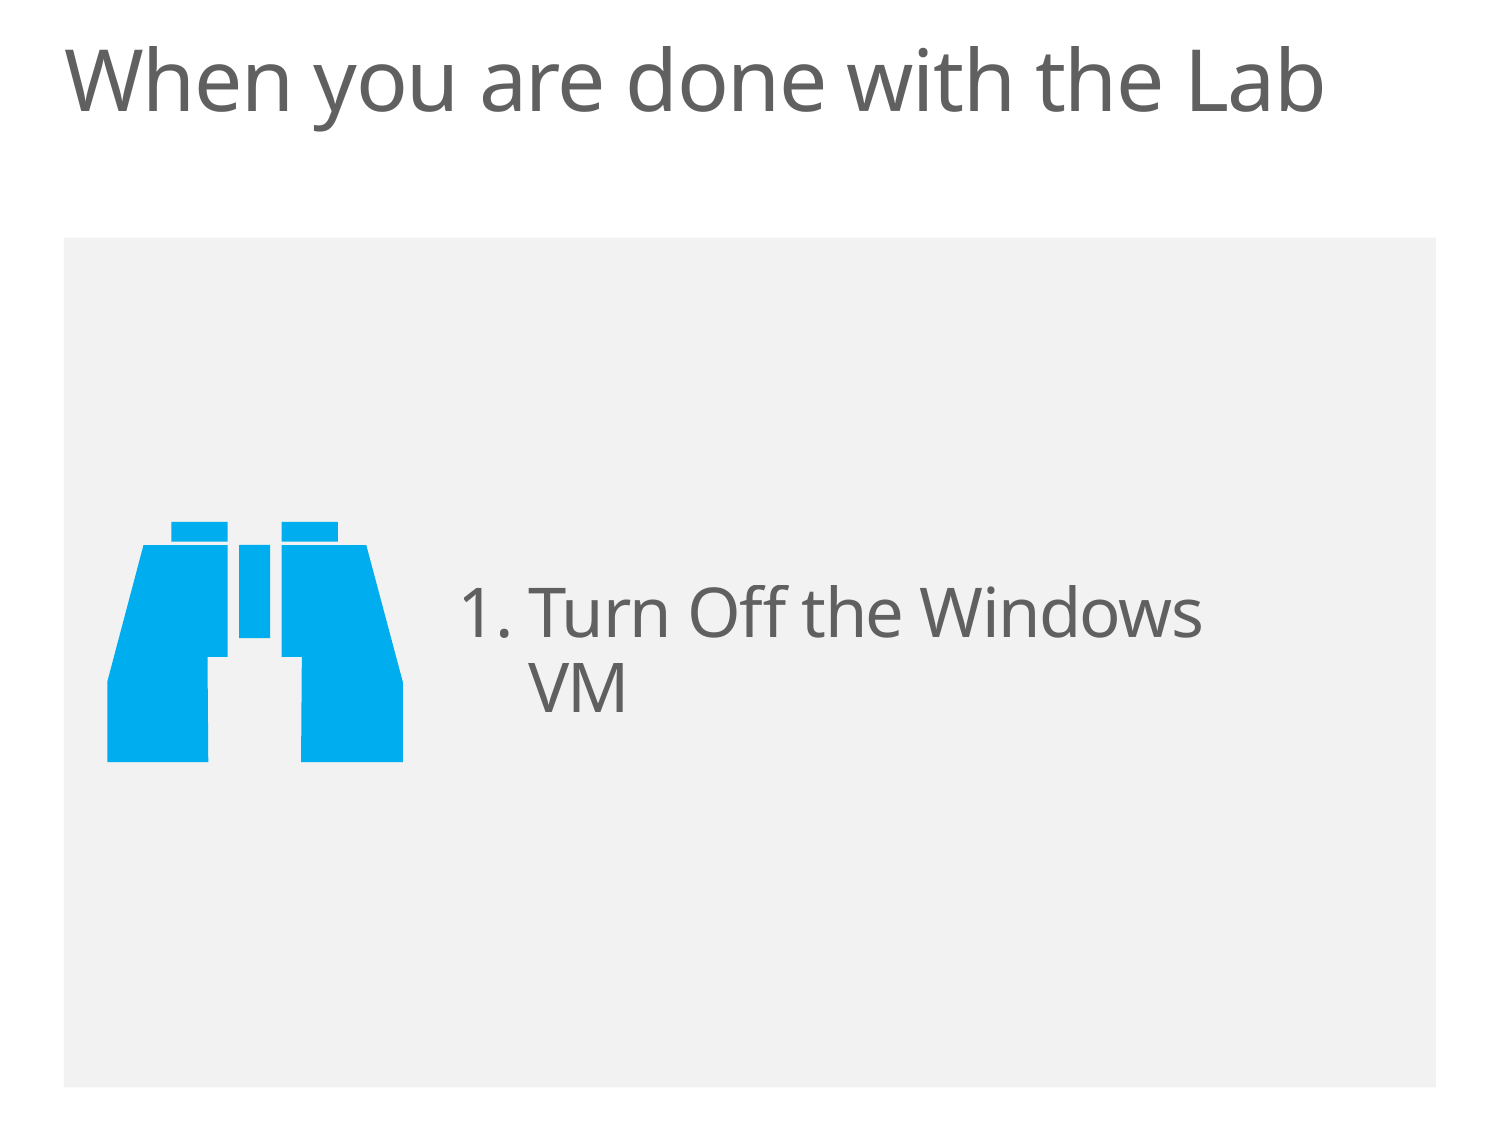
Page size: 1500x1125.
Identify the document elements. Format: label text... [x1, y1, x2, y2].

list When you are done with the Lab [64, 37, 1436, 132]
subtitle 1. Turn Off the Windows VM [427, 585, 1283, 691]
